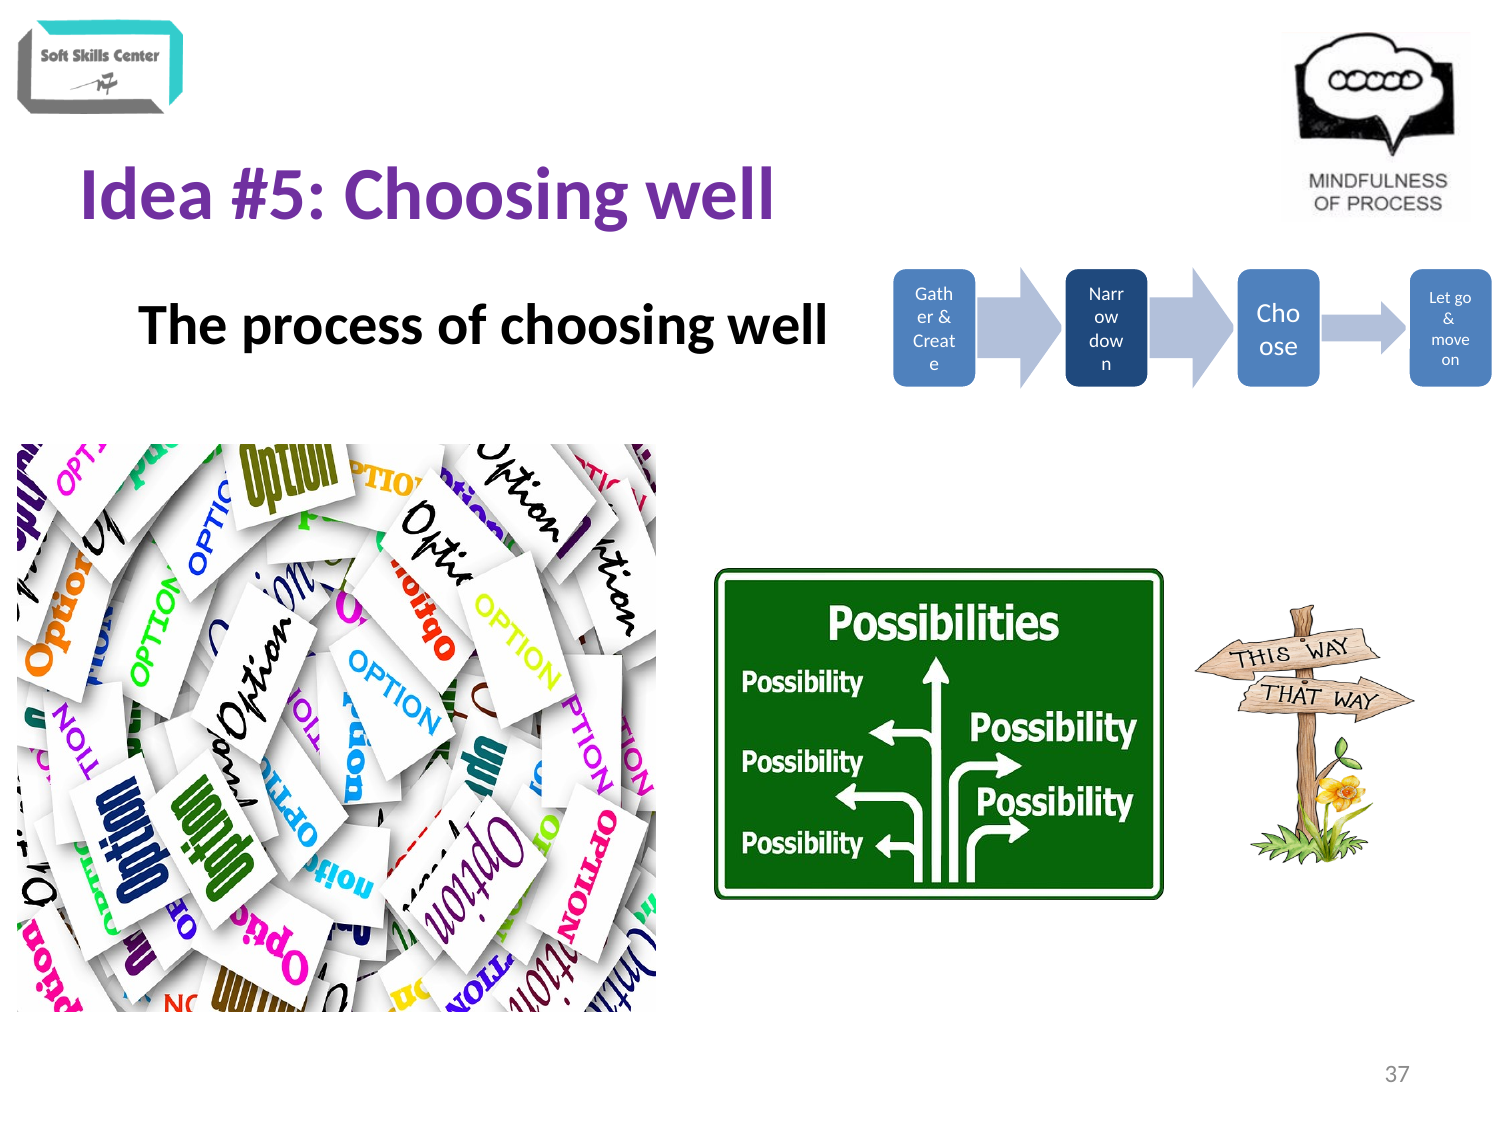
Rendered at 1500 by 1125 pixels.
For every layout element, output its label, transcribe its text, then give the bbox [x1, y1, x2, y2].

picture [17, 444, 656, 1012]
picture [1281, 32, 1471, 222]
picture [1192, 601, 1417, 867]
slide_number 37 [1074, 1042, 1425, 1103]
picture [714, 568, 1164, 900]
picture [17, 18, 184, 114]
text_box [891, 266, 1494, 389]
text_box The process of choosing well [124, 278, 885, 364]
text_box Idea #5: Choosing well [64, 137, 1412, 242]
